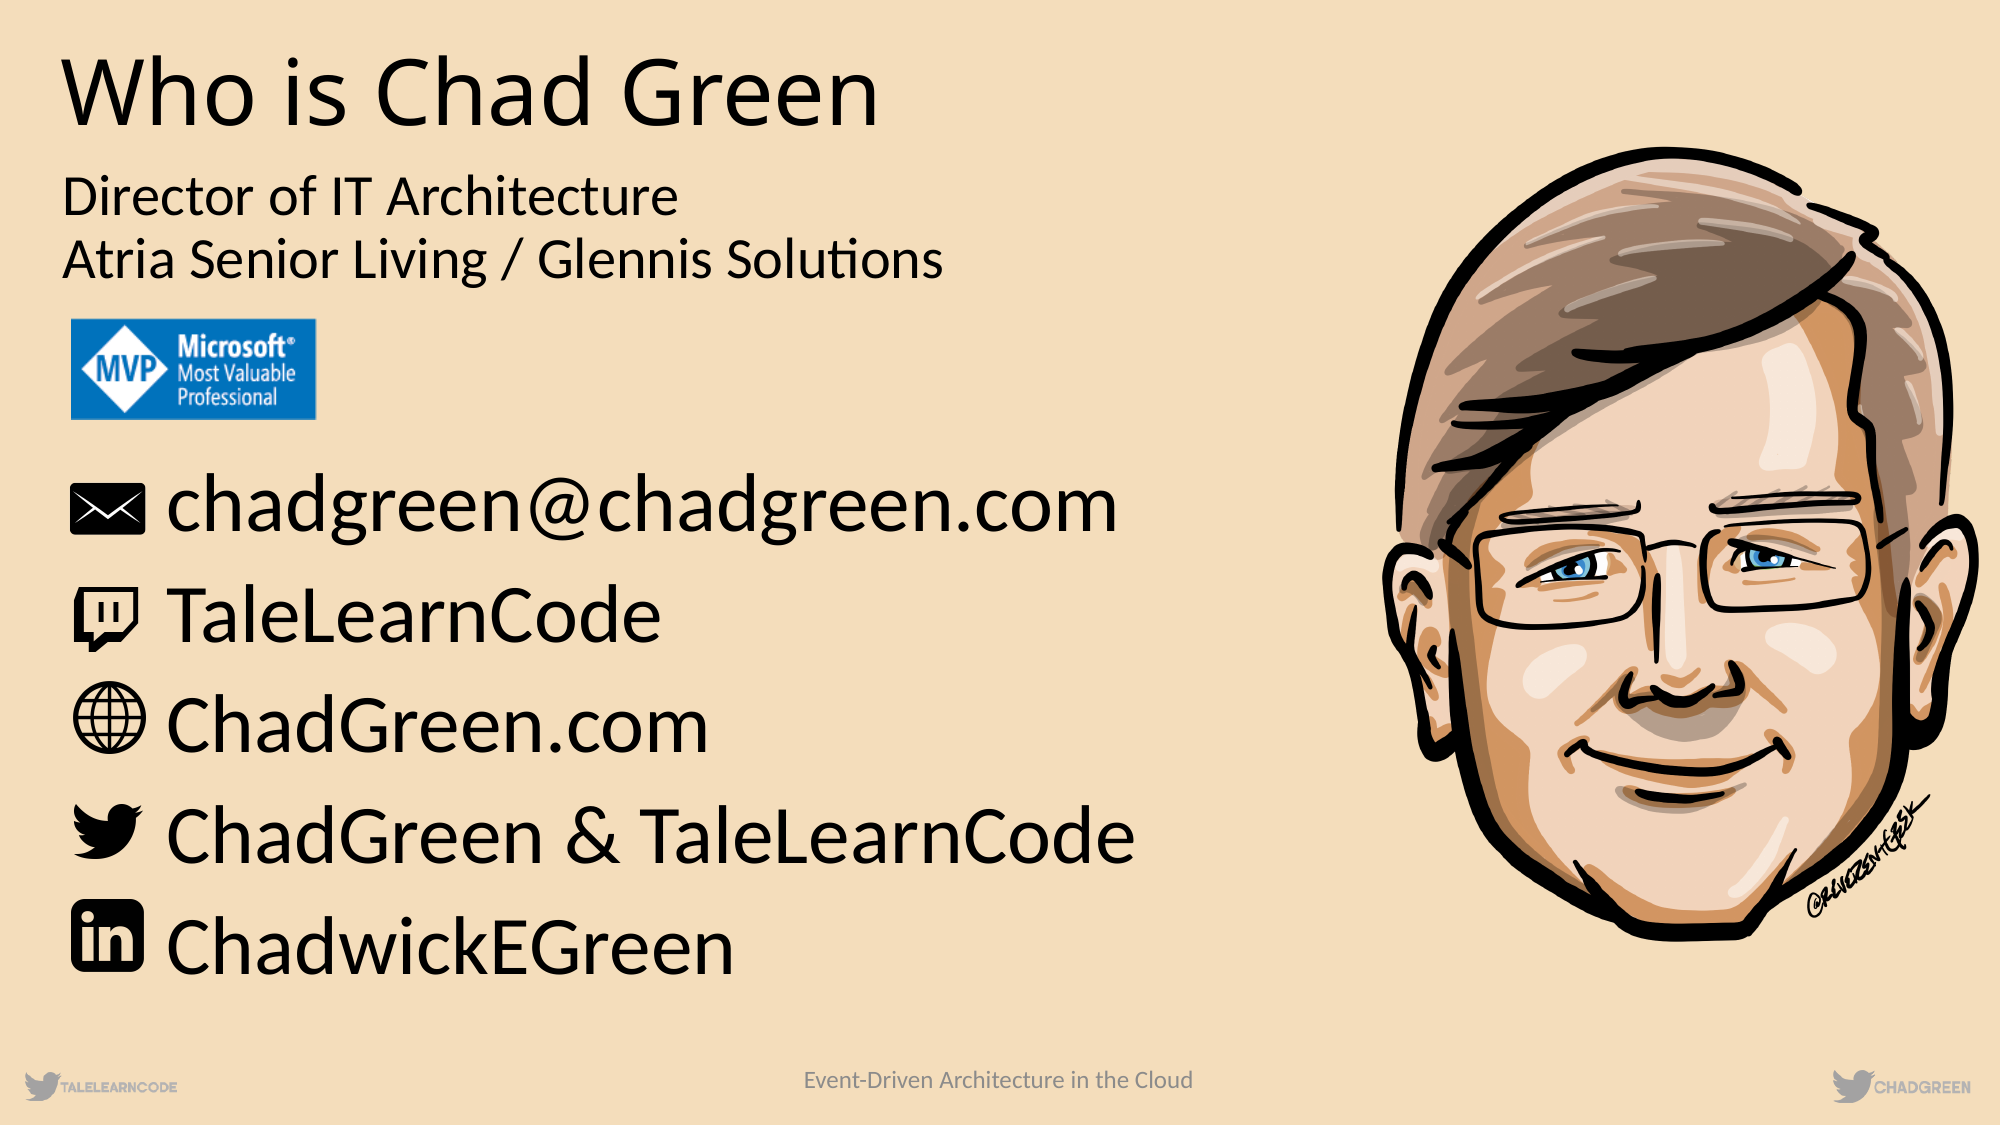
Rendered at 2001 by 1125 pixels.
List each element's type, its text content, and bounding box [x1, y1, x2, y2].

picture [71, 899, 145, 973]
picture [69, 794, 148, 874]
title Who is Chad Green [45, 35, 1954, 157]
picture [67, 470, 148, 545]
text_box chadgreen@chadgreen.com TaleLearnCode ChadGreen.com ChadGreen & TaleLearnCode ChadwickEGreen [151, 452, 1166, 1042]
picture [1382, 146, 1979, 942]
picture [69, 677, 150, 758]
picture [69, 582, 148, 662]
picture [71, 318, 317, 420]
text_box Director of IT Architecture Atria Senior Living / Glennis Solutions [48, 157, 1022, 317]
